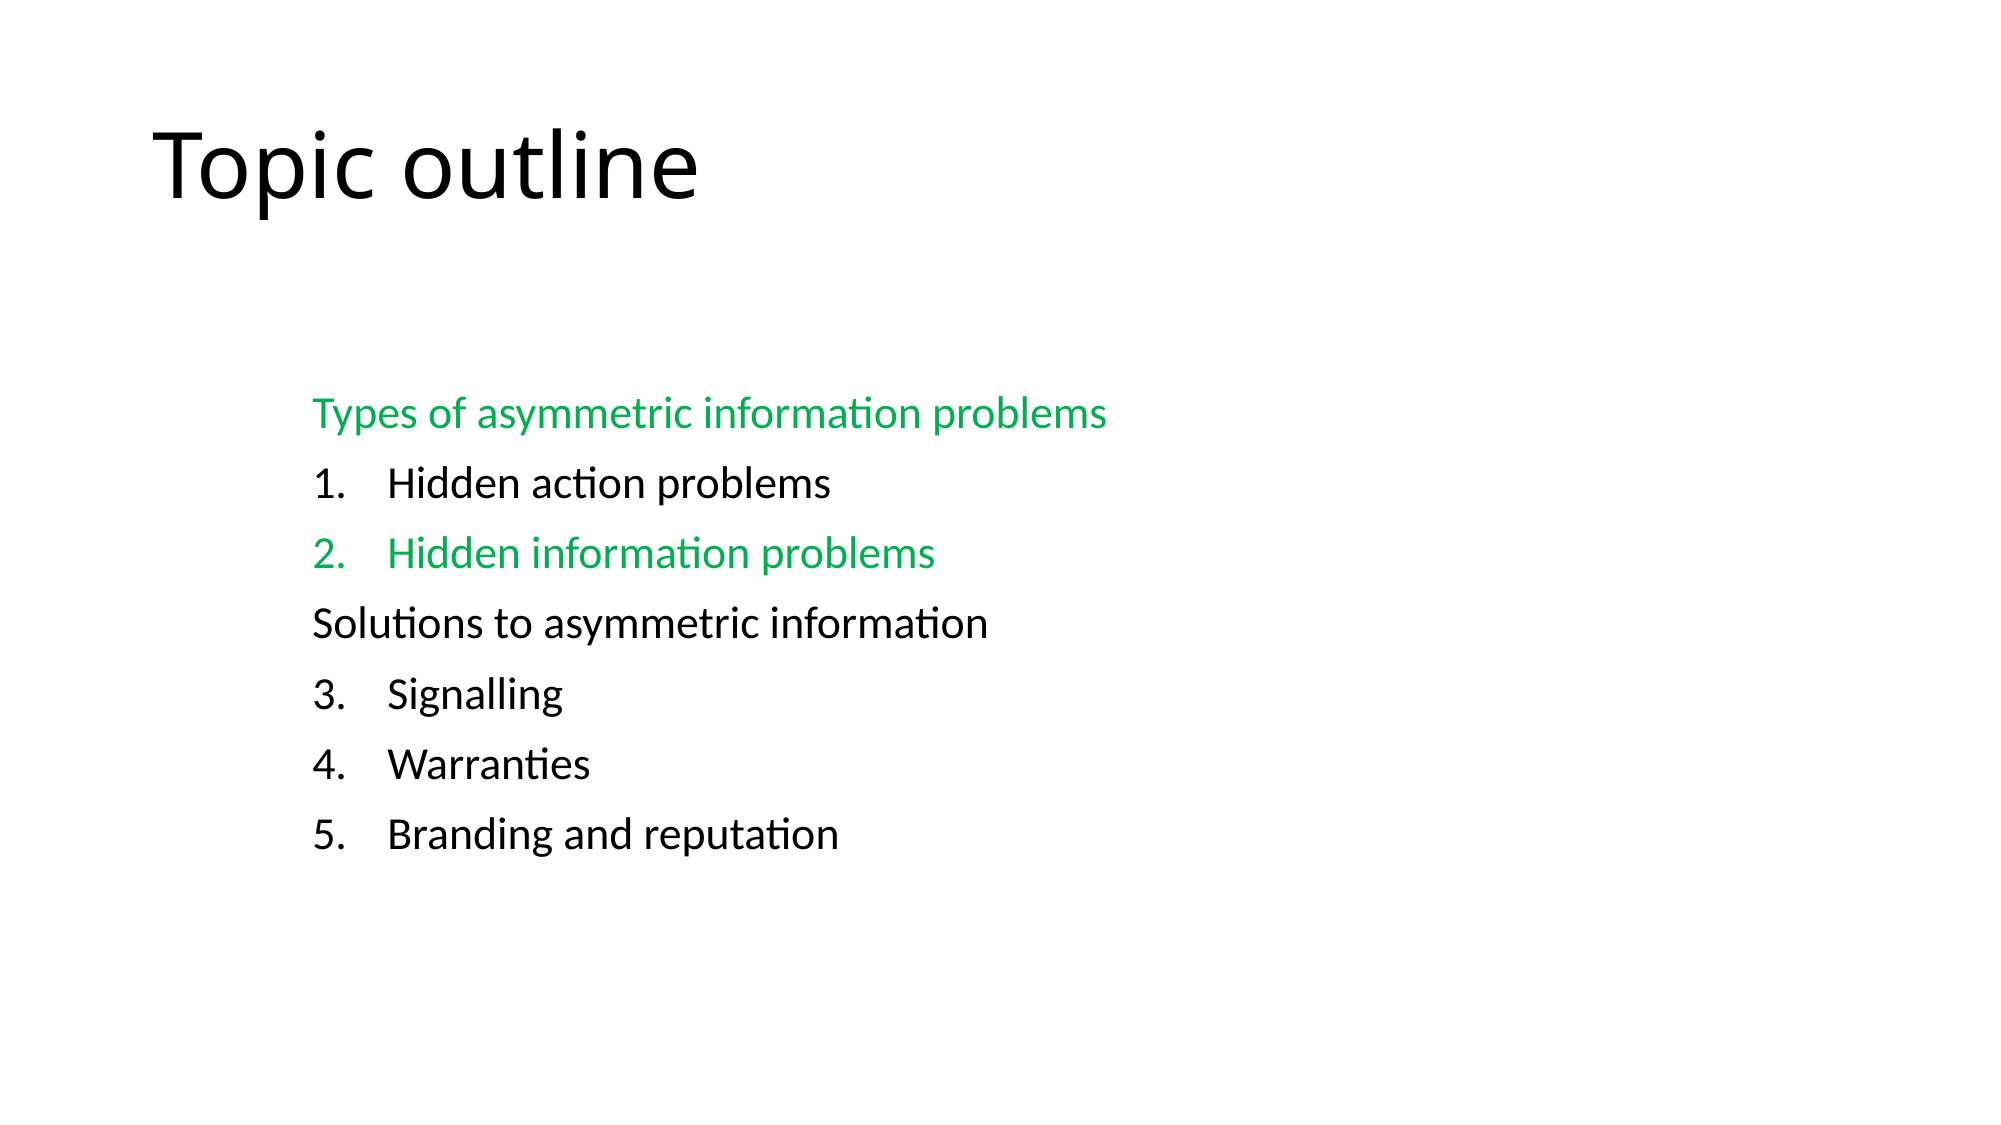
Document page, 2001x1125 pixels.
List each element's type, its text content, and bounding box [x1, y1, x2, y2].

list Types of asymmetric information problems Hidden action problems Hidden information problems Solutions to asymmetric information Signalling Warranties Branding and reputation [297, 381, 1975, 913]
title Topic outline [137, 59, 1863, 278]
